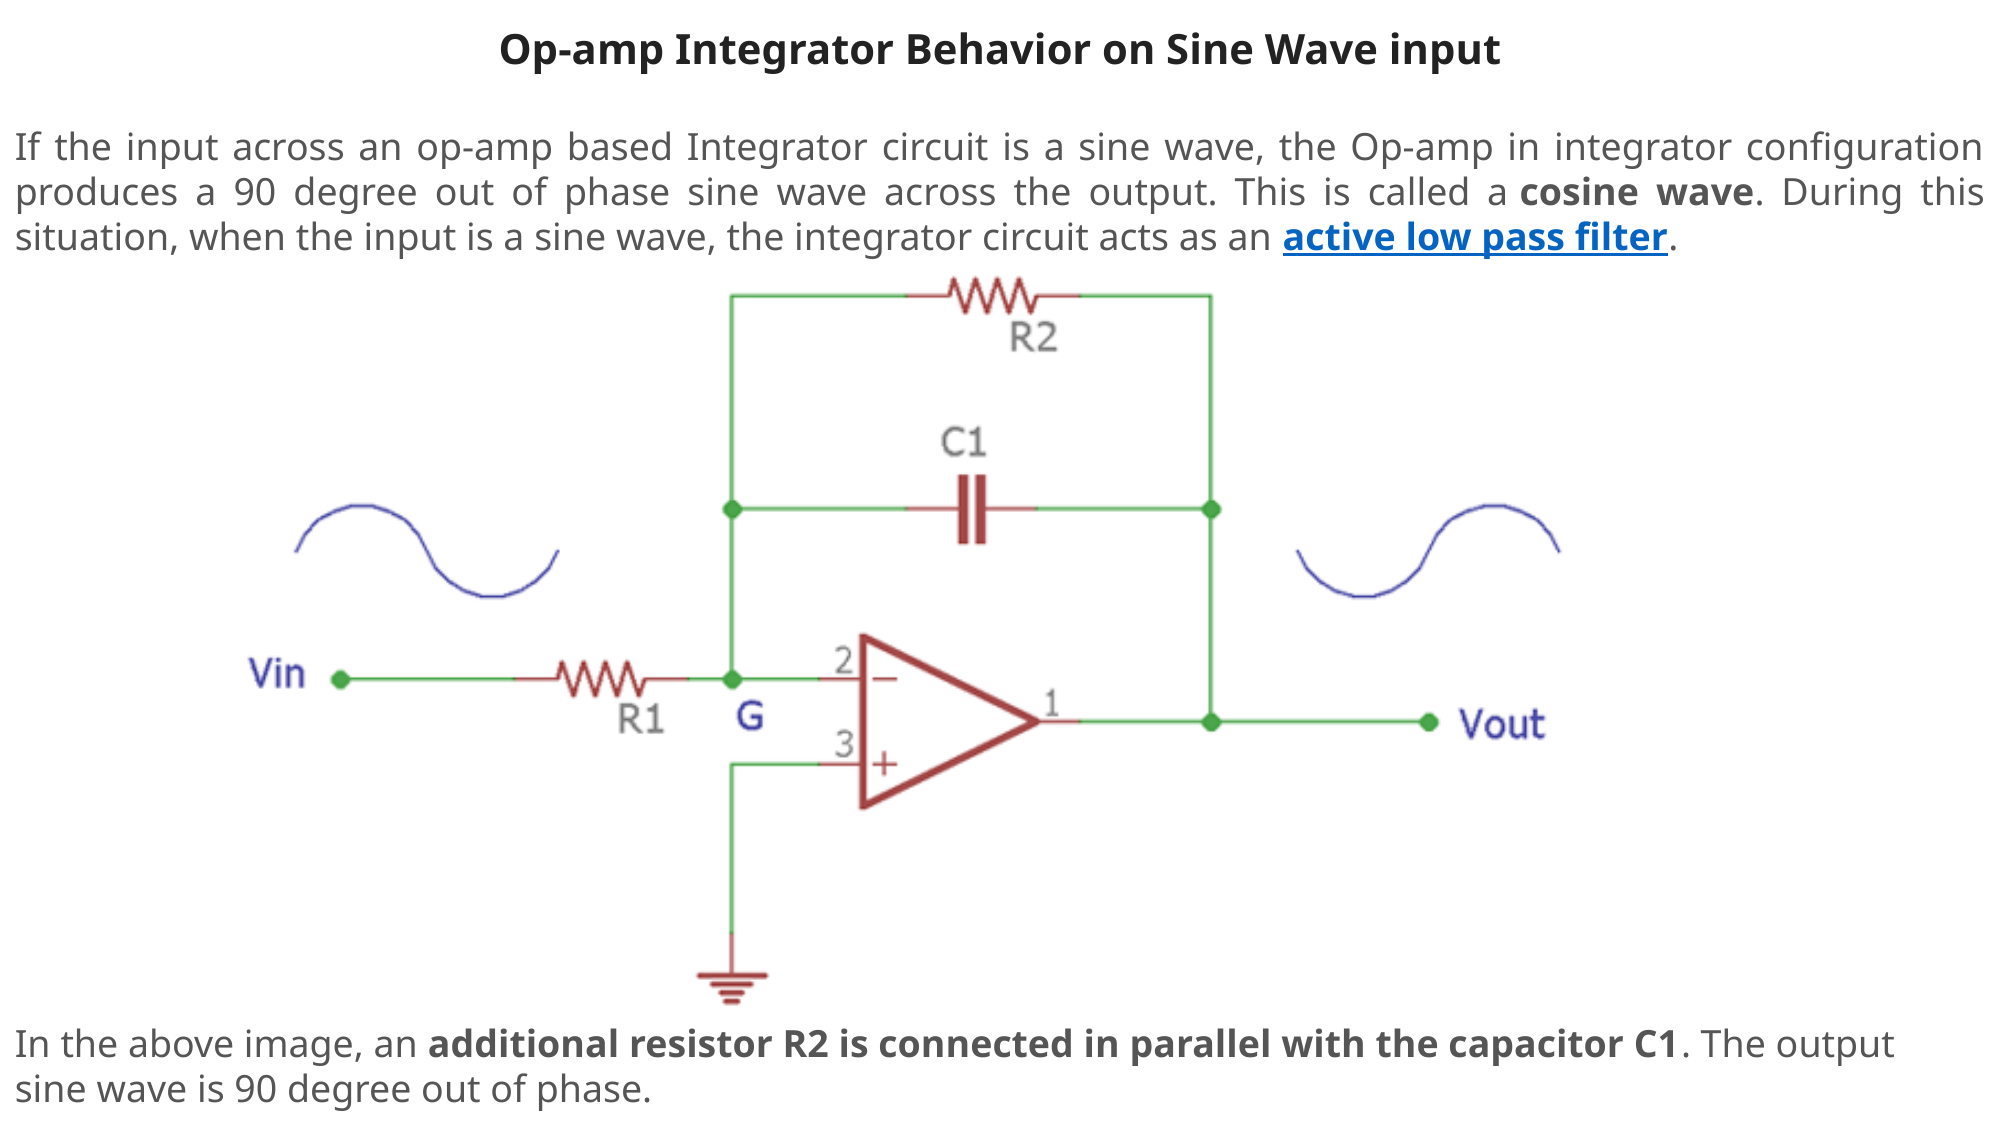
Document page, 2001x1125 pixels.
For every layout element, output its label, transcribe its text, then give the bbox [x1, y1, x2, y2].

text_box In the above image, an additional resistor R2 is connected in parallel with the capacitor C1. The output sine wave is 90 degree out of phase. [0, 1013, 1981, 1118]
text_box Op-amp Integrator Behavior on Sine Wave input If the input across an op-amp based Integrator circuit is a sine wave, the Op-amp in integrator configuration produces a 90 degree out of phase sine wave across the output. This is called a cosine wave. During this situation, when the input is a sine wave, the integrator circuit acts as an active low pass filter. [0, 15, 2000, 272]
picture [233, 240, 1589, 1021]
